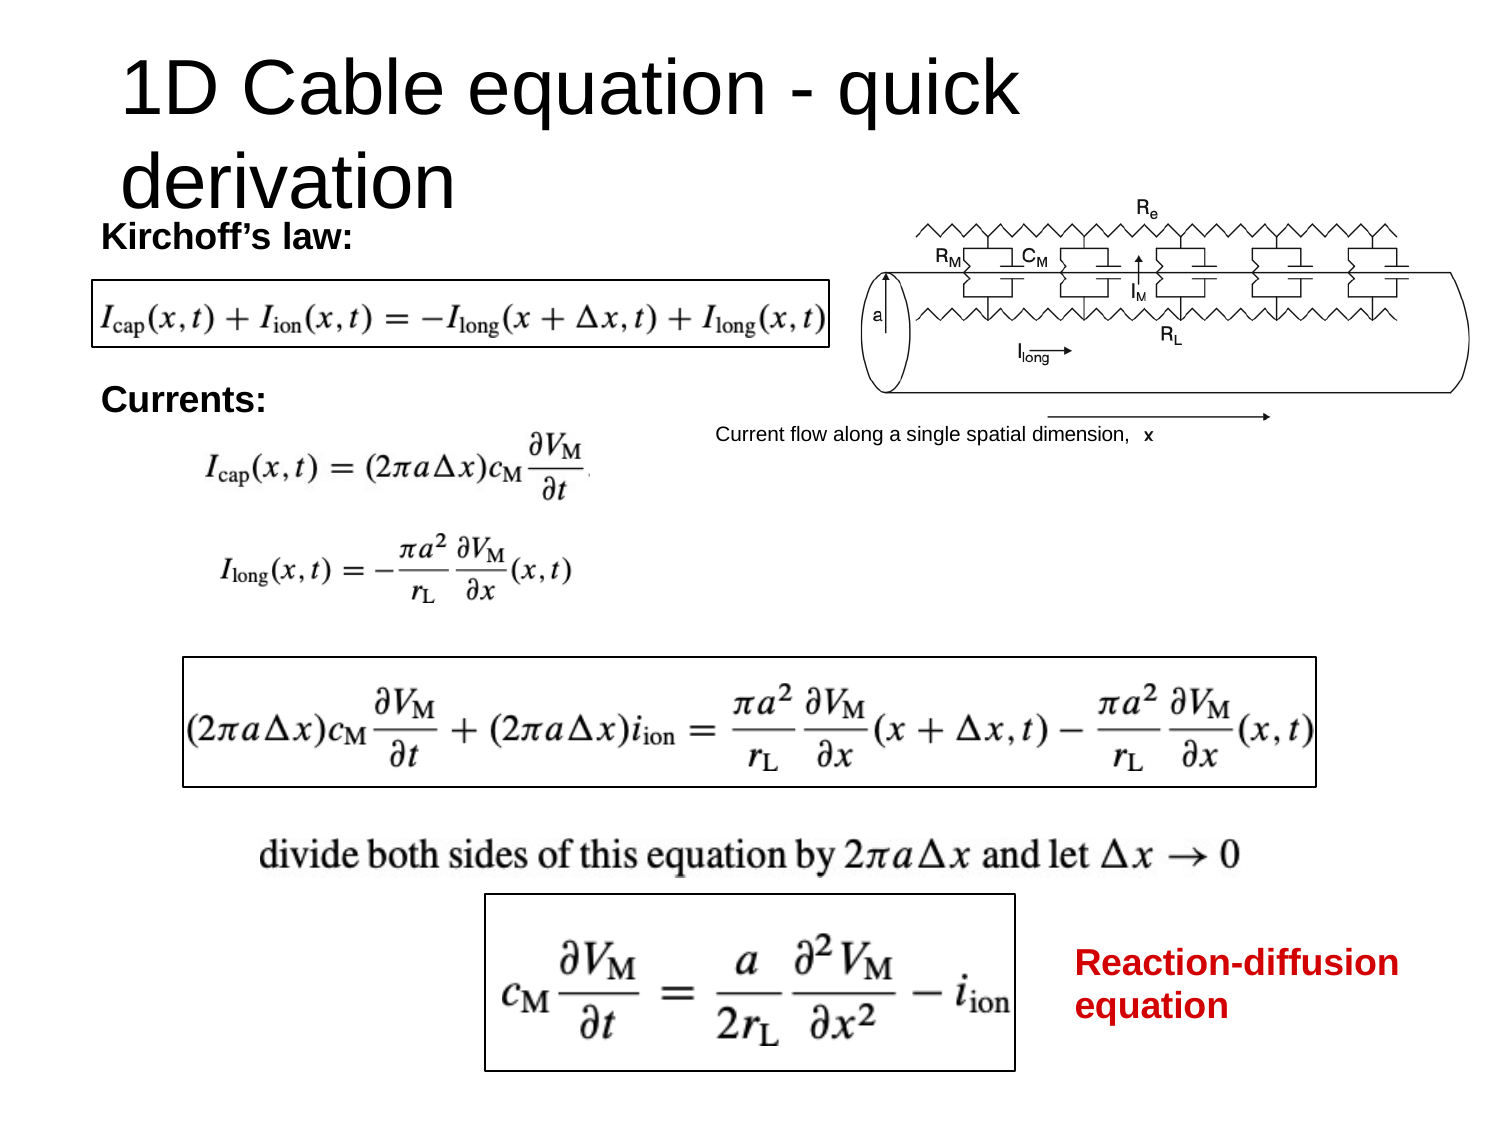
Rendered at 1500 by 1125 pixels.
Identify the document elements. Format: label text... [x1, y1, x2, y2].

text_box Reaction-diffusion equation [1072, 934, 1406, 1027]
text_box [182, 655, 1318, 789]
text_box Kirchoff’s law: [98, 210, 356, 258]
picture [204, 431, 590, 501]
picture [219, 532, 575, 604]
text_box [483, 892, 1017, 1073]
title 1D Cable equation - quick derivation [117, 34, 1379, 225]
text_box Currents: [98, 372, 270, 420]
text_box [90, 278, 831, 348]
picture [260, 838, 1241, 878]
picture [860, 198, 1470, 441]
text_box Current flow along a single spatial dimension, [713, 418, 857, 446]
